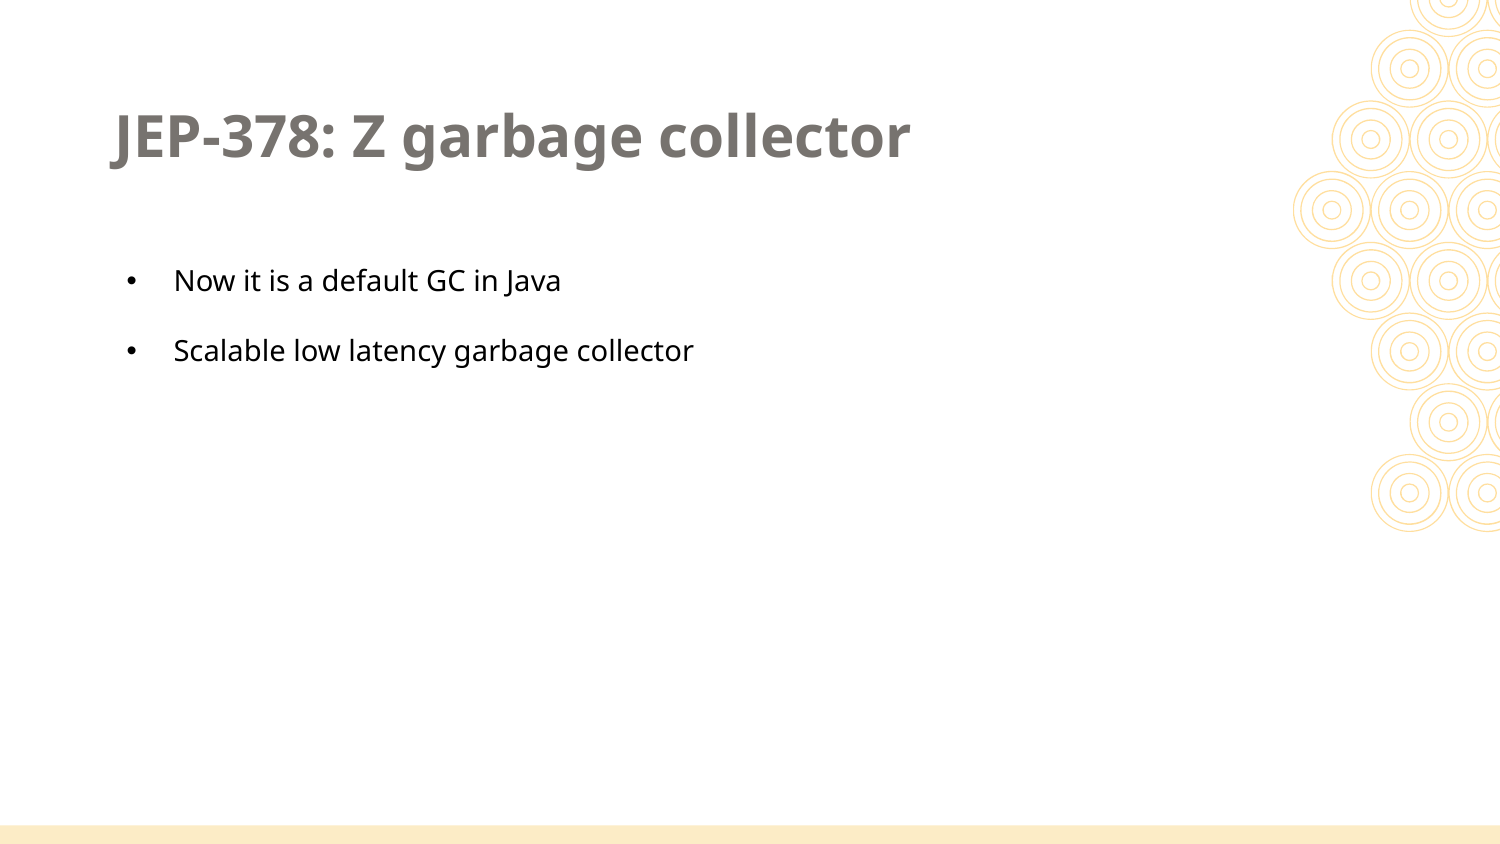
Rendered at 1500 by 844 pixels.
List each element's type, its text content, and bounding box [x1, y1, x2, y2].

title JEP-378: Z garbage collector [99, 90, 1363, 178]
text_box Now it is a default GC in Java Scalable low latency garbage collector [111, 220, 1083, 535]
